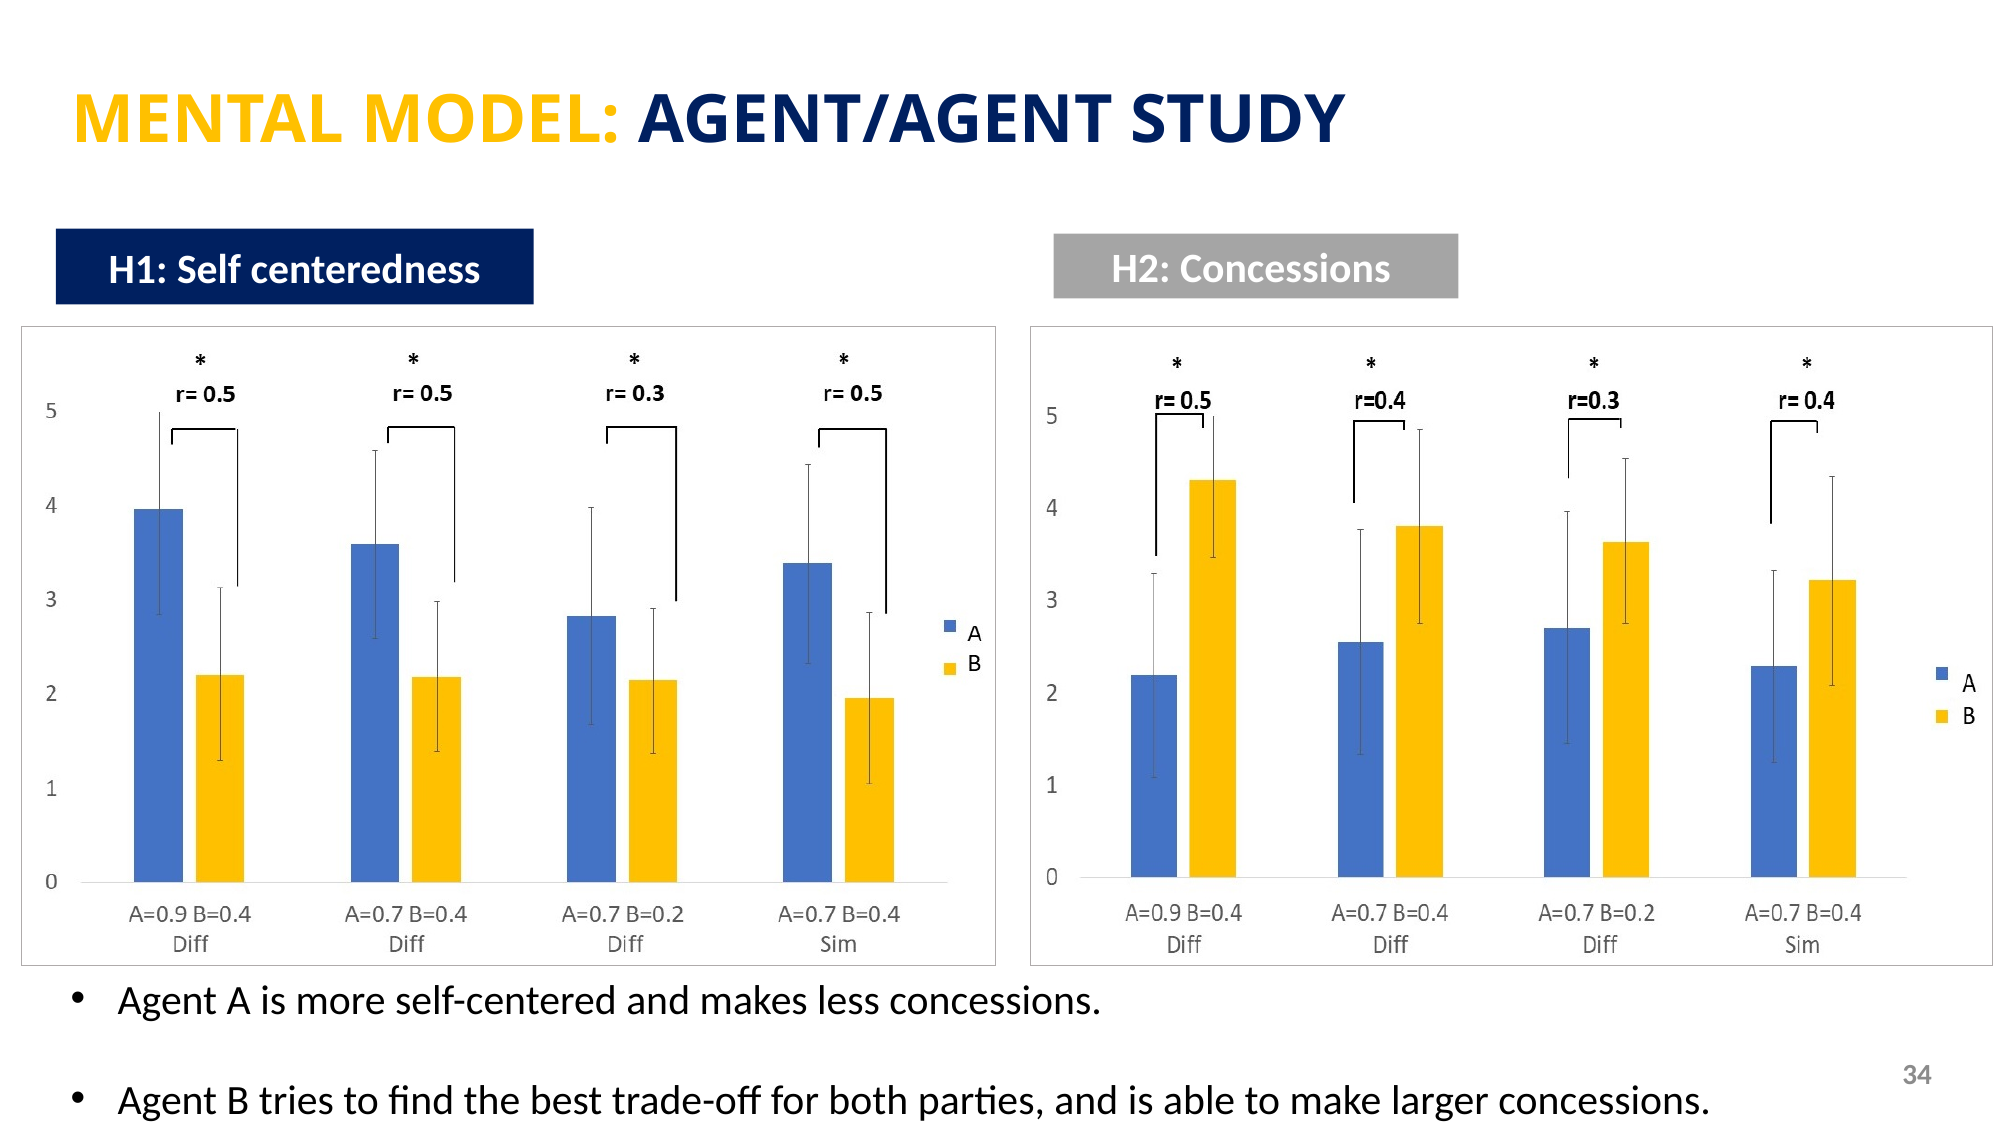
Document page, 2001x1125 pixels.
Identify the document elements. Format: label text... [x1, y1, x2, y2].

text_box H1: Self centeredness [55, 228, 535, 305]
text_box Mental model: agent/agent study [56, 33, 1782, 209]
picture [1030, 326, 1993, 966]
slide_number 34 [1496, 1042, 1947, 1103]
text_box Agent A is more self-centered and makes less concessions. Agent B tries to find the best trade-off for both parties, and is able to make larger concessions. [55, 965, 1945, 1125]
text_box H2: Concessions [1053, 233, 1459, 299]
picture [21, 326, 996, 966]
